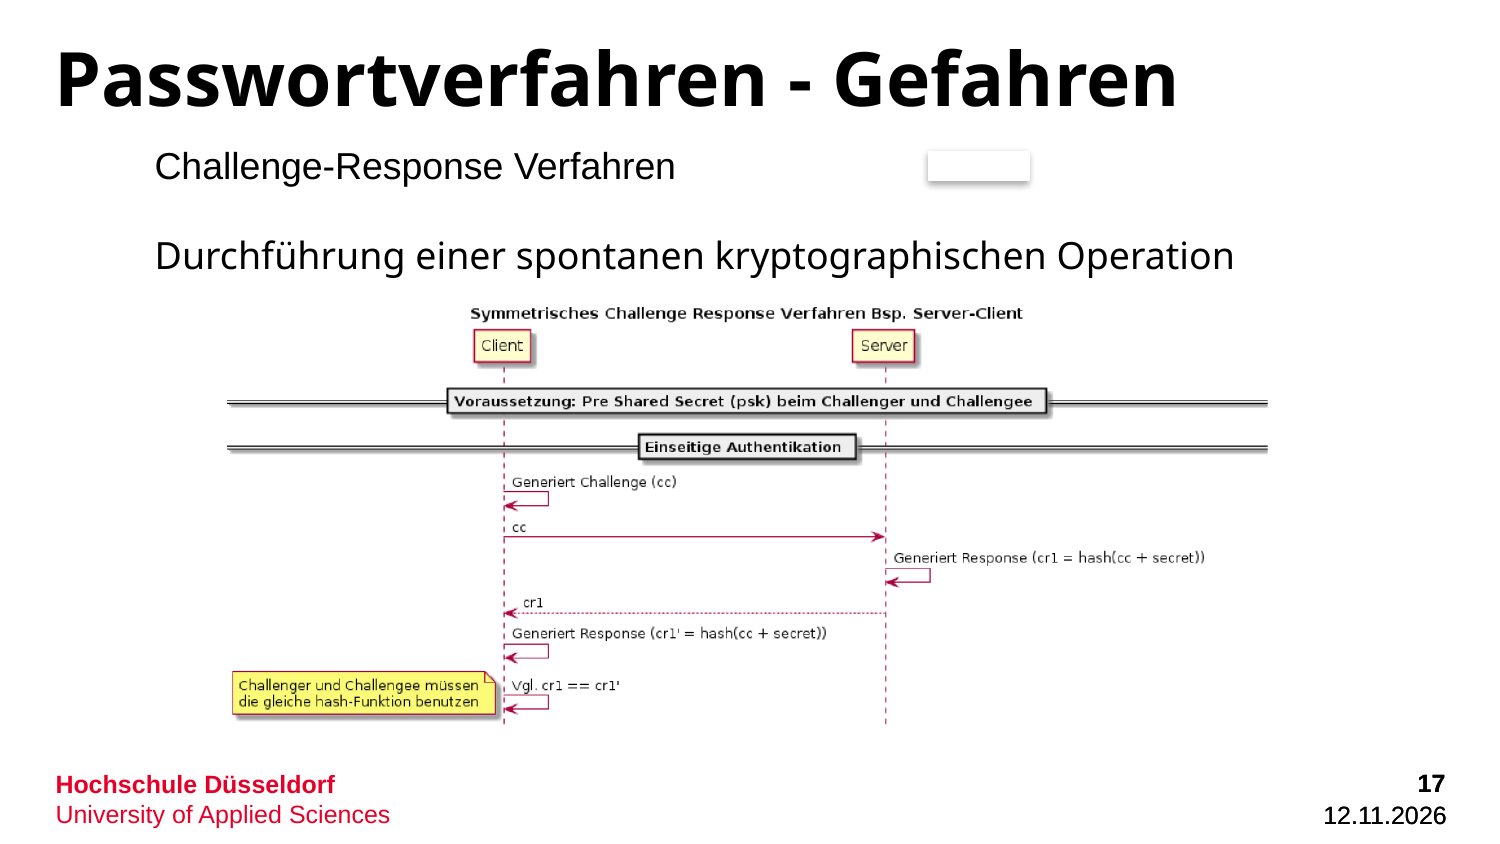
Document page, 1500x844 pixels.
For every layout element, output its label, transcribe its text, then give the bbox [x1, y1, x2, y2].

text_box 17 [1283, 759, 1461, 815]
text_box Challenge-Response Verfahren Durchführung einer spontanen kryptographischen Operation [139, 134, 1381, 330]
picture [226, 286, 1274, 760]
title Passwortverfahren - Gefahren [39, 24, 1461, 160]
text_box 23.09.2022 [1305, 785, 1463, 844]
